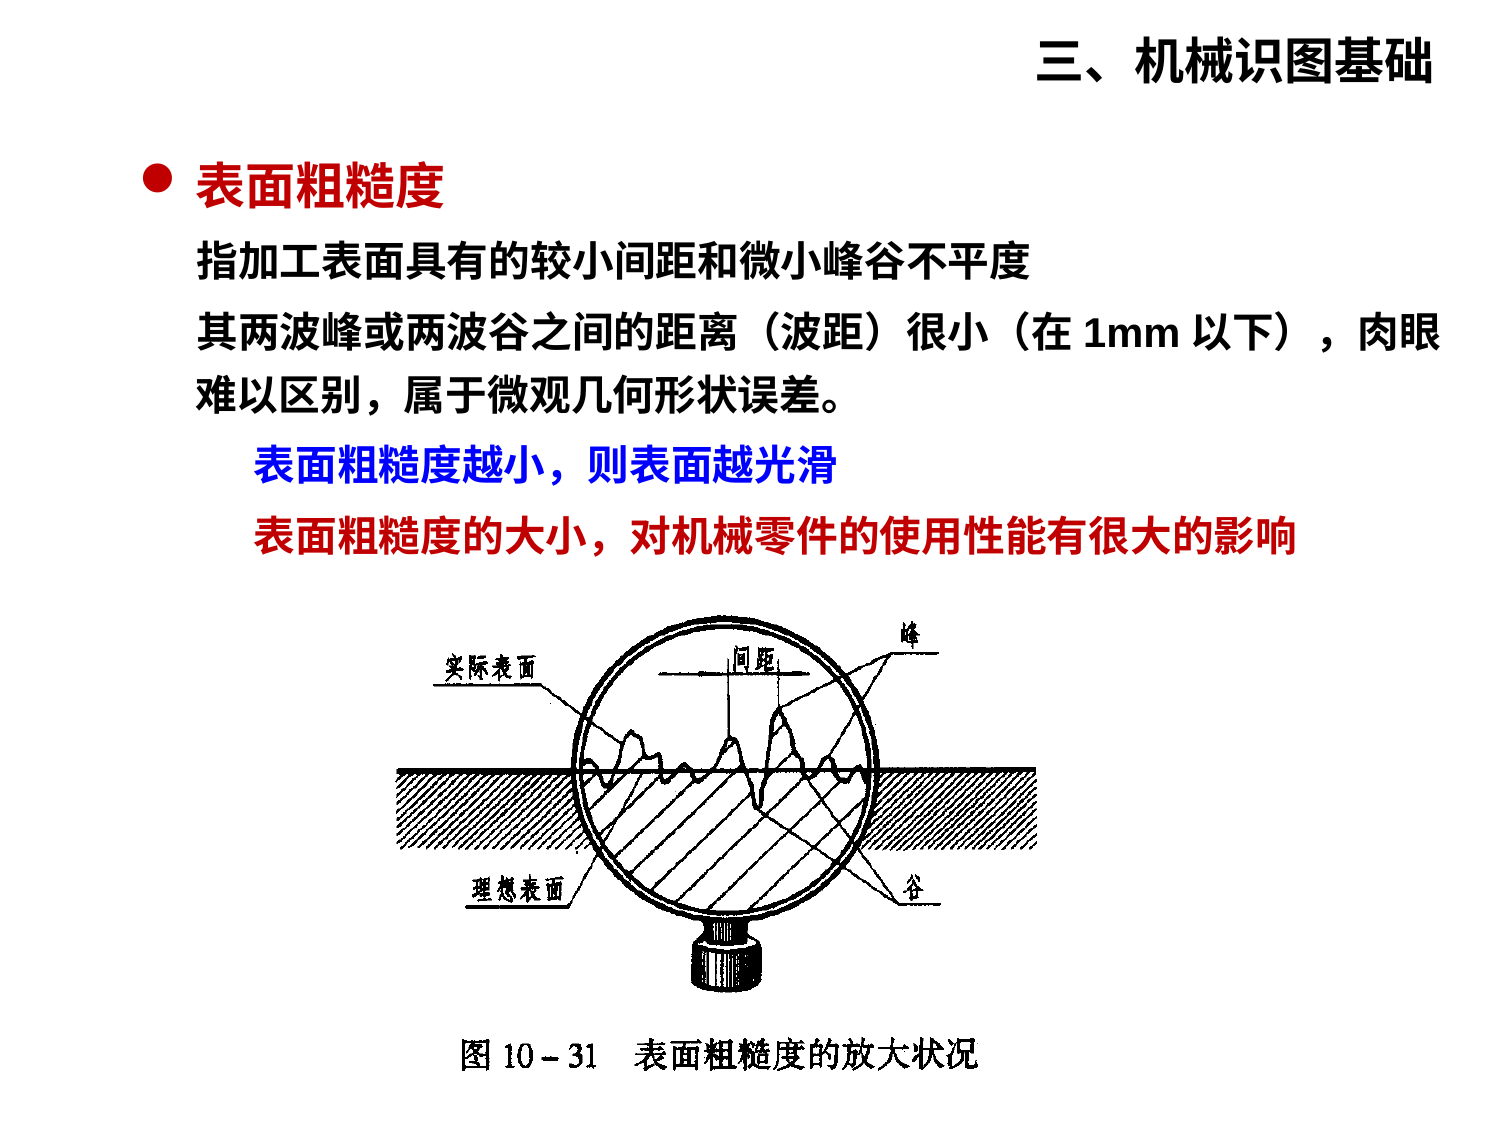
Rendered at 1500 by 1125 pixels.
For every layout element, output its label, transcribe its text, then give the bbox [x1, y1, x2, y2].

list 表面粗糙度 指加工表面具有的较小间距和微小峰谷不平度 其两波峰或两波谷之间的距离（波距）很小（在1mm以下），肉眼难以区别，属于微观几何形状误差。 表面粗糙度越小，则表面越光滑 表面粗糙度的大小，对机械零件的使用性能有很大的影响 [123, 131, 1474, 605]
text_box 三、机械识图基础 [968, 0, 1500, 120]
picture [314, 574, 1058, 1094]
